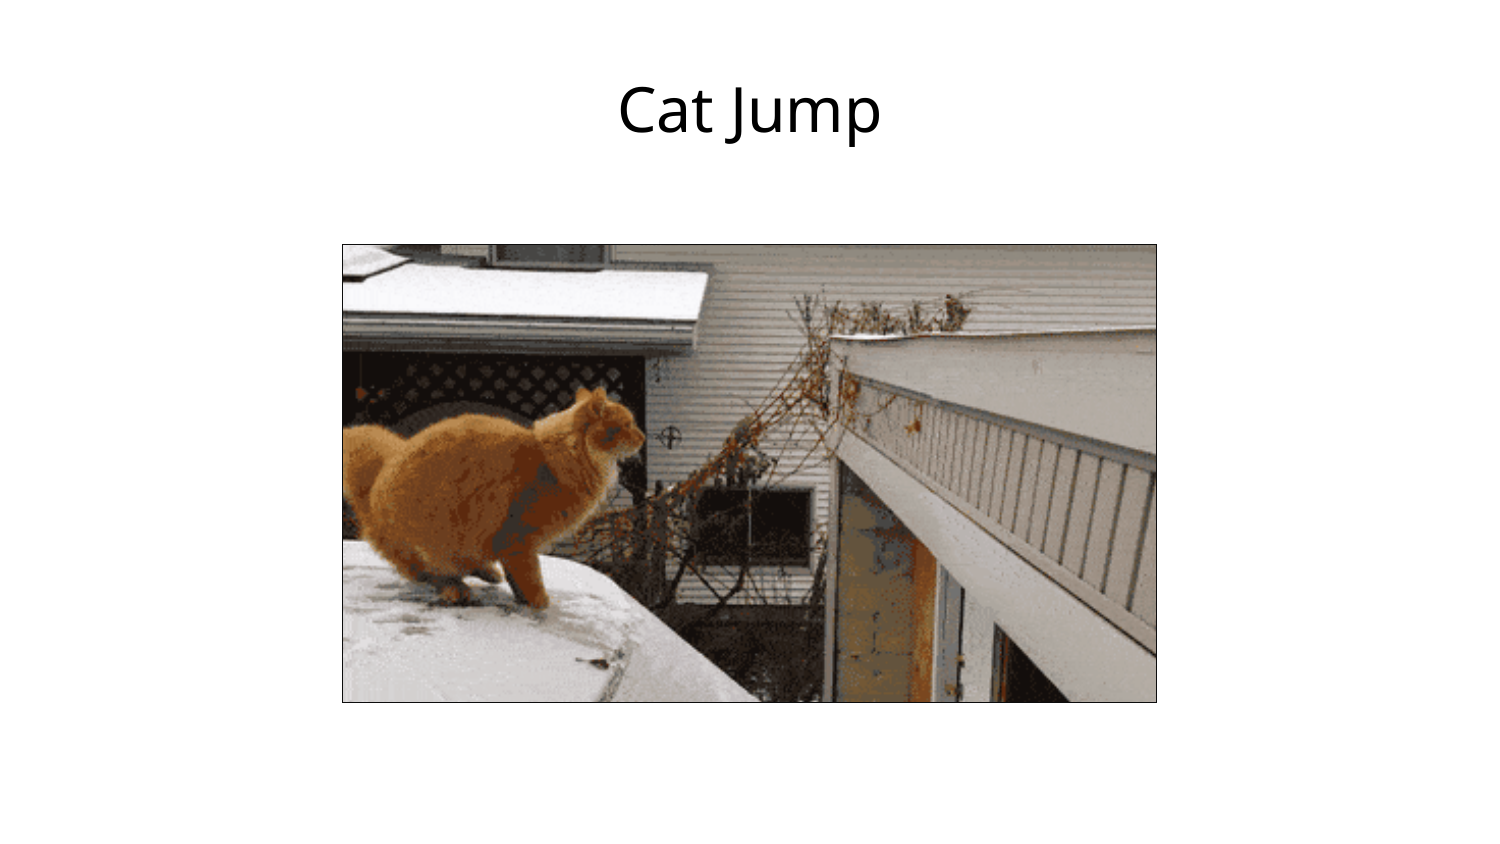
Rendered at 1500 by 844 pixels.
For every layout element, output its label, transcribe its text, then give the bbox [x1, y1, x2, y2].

picture [342, 244, 1158, 703]
title Cat Jump [75, 67, 1425, 147]
